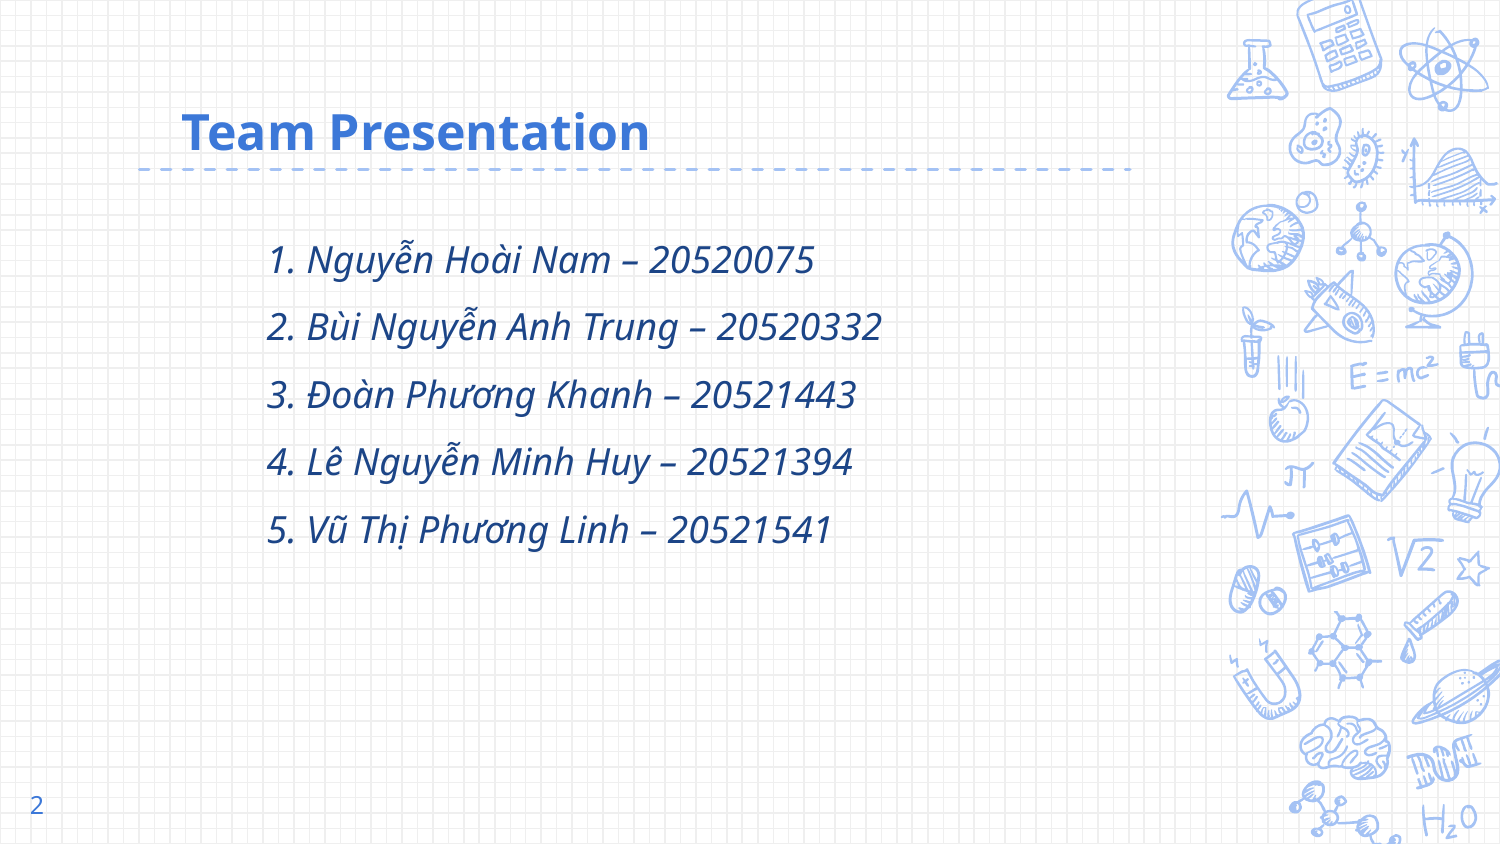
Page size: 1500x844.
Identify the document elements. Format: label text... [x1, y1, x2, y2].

text_box 1. Nguyễn Hoài Nam – 20520075 2. Bùi Nguyễn Anh Trung – 20520332 3. Đoàn Phương Khanh – 20521443 4. Lê Nguyễn Minh Huy – 20521394 5. Vũ Thị Phương Linh – 20521541 [266, 213, 981, 658]
slide_number 2 [14, 774, 105, 840]
title Team Presentation [166, 34, 1175, 176]
